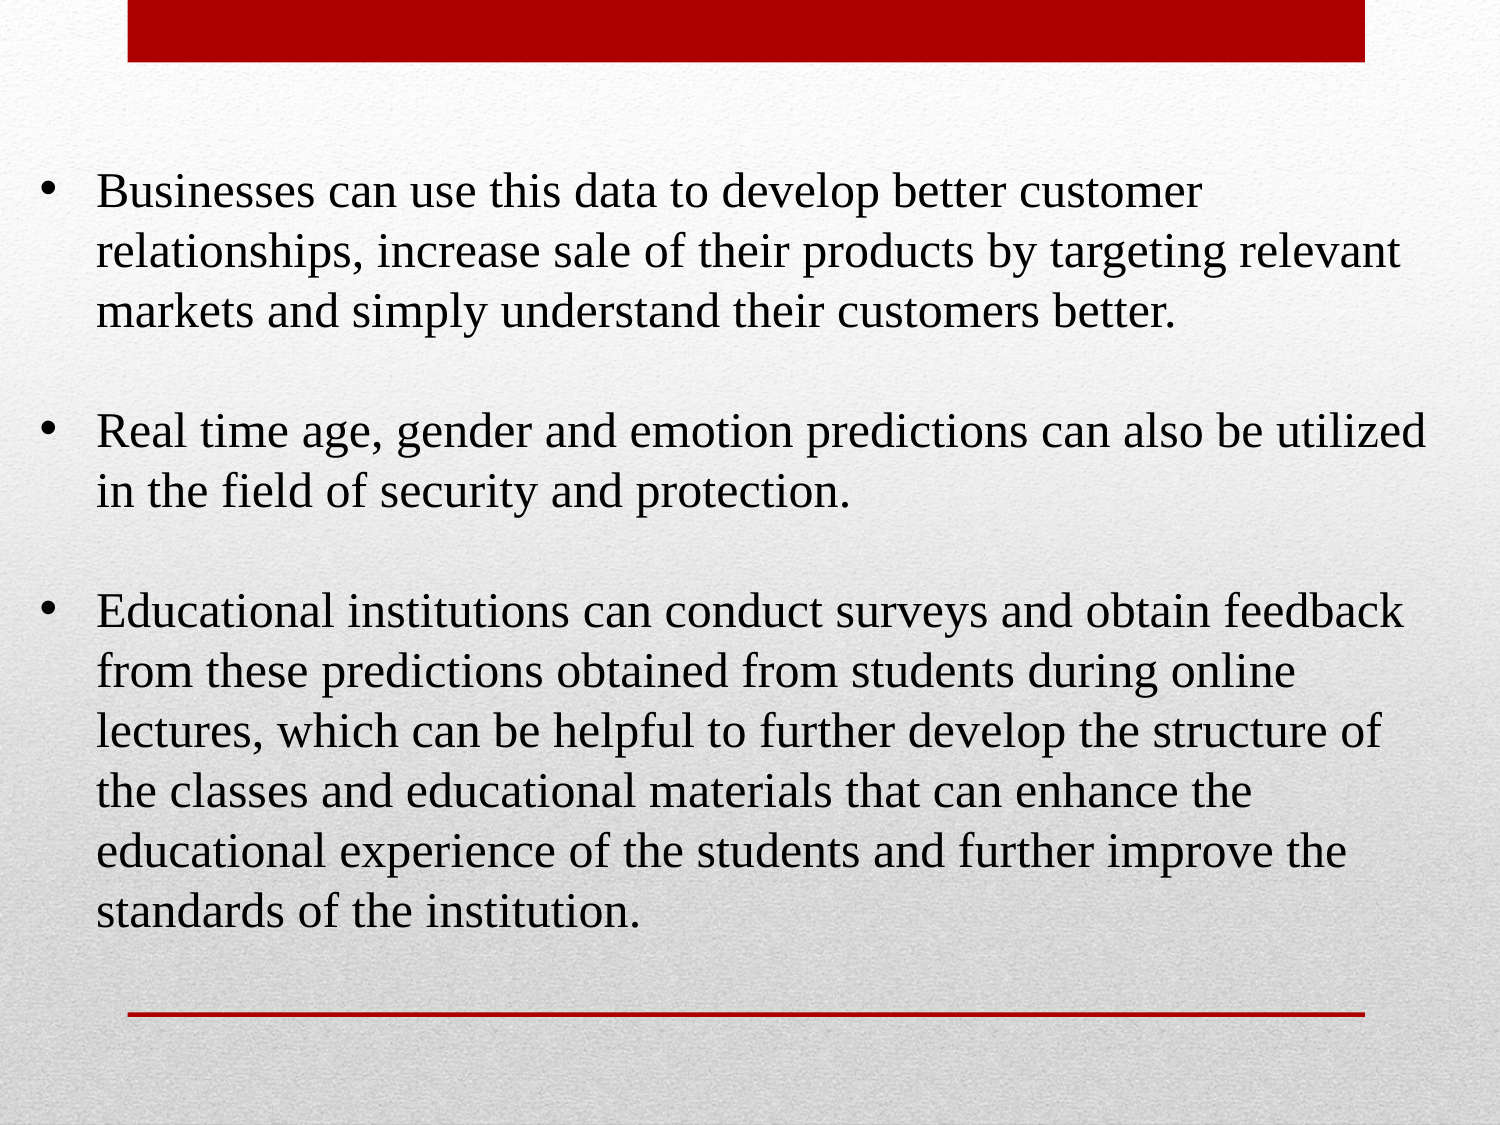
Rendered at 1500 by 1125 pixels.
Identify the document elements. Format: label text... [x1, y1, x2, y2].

text_box Businesses can use this data to develop better customer relationships, increase sale of their products by targeting relevant markets and simply understand their customers better. Real time age, gender and emotion predictions can also be utilized in the field of security and protection. Educational institutions can conduct surveys and obtain feedback from these predictions obtained from students during online lectures, which can be helpful to further develop the structure of the classes and educational materials that can enhance the educational experience of the students and further improve the standards of the institution. [24, 149, 1463, 945]
